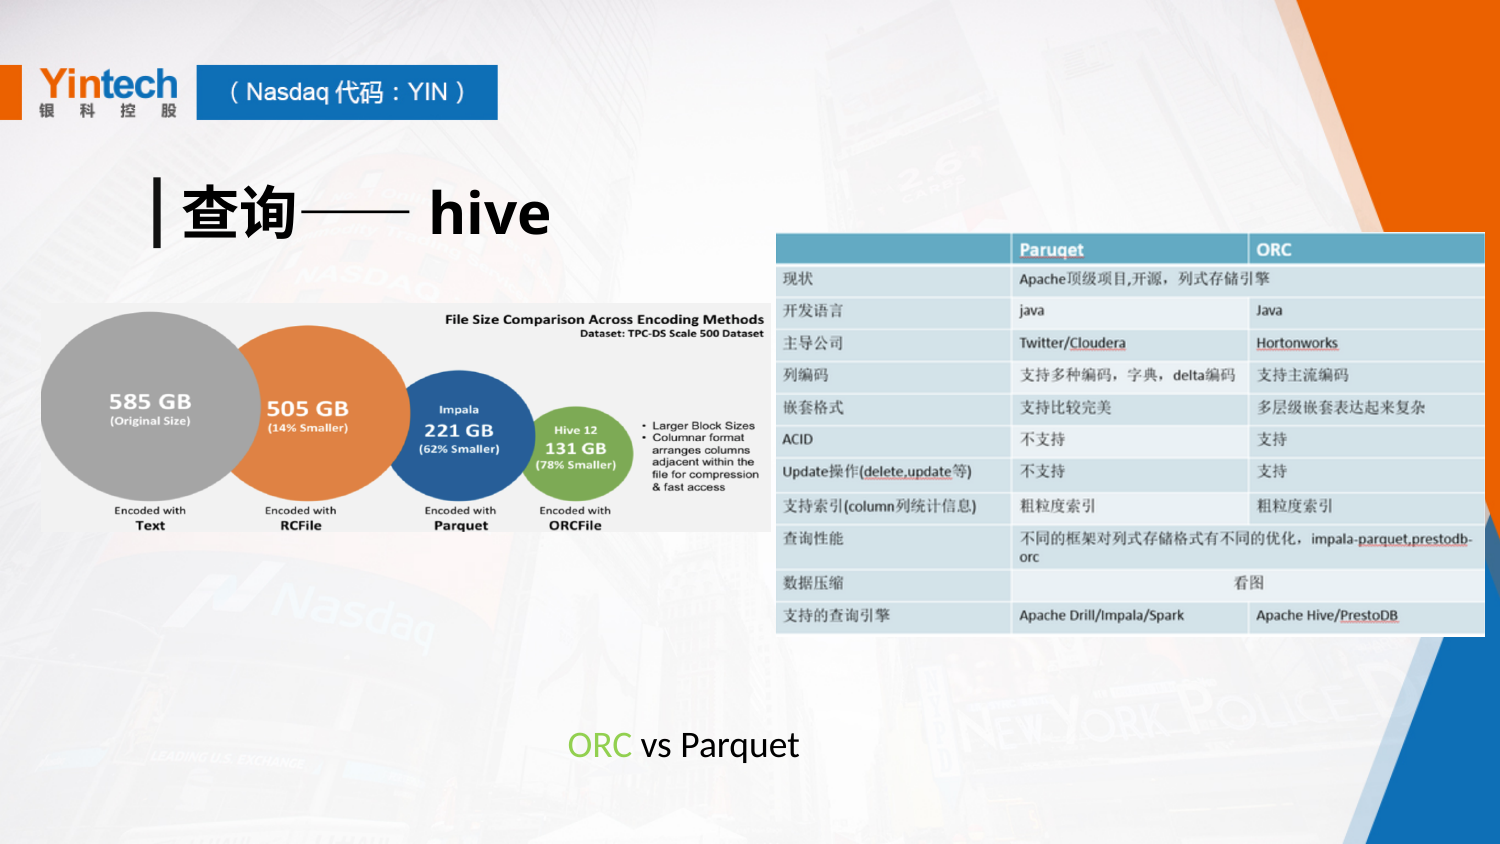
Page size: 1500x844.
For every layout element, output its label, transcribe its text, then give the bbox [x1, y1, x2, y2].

picture [0, 0, 1500, 844]
text_box [153, 177, 161, 249]
text_box 查询——hive [166, 168, 567, 254]
text_box ORC vs Parquet [552, 712, 816, 773]
